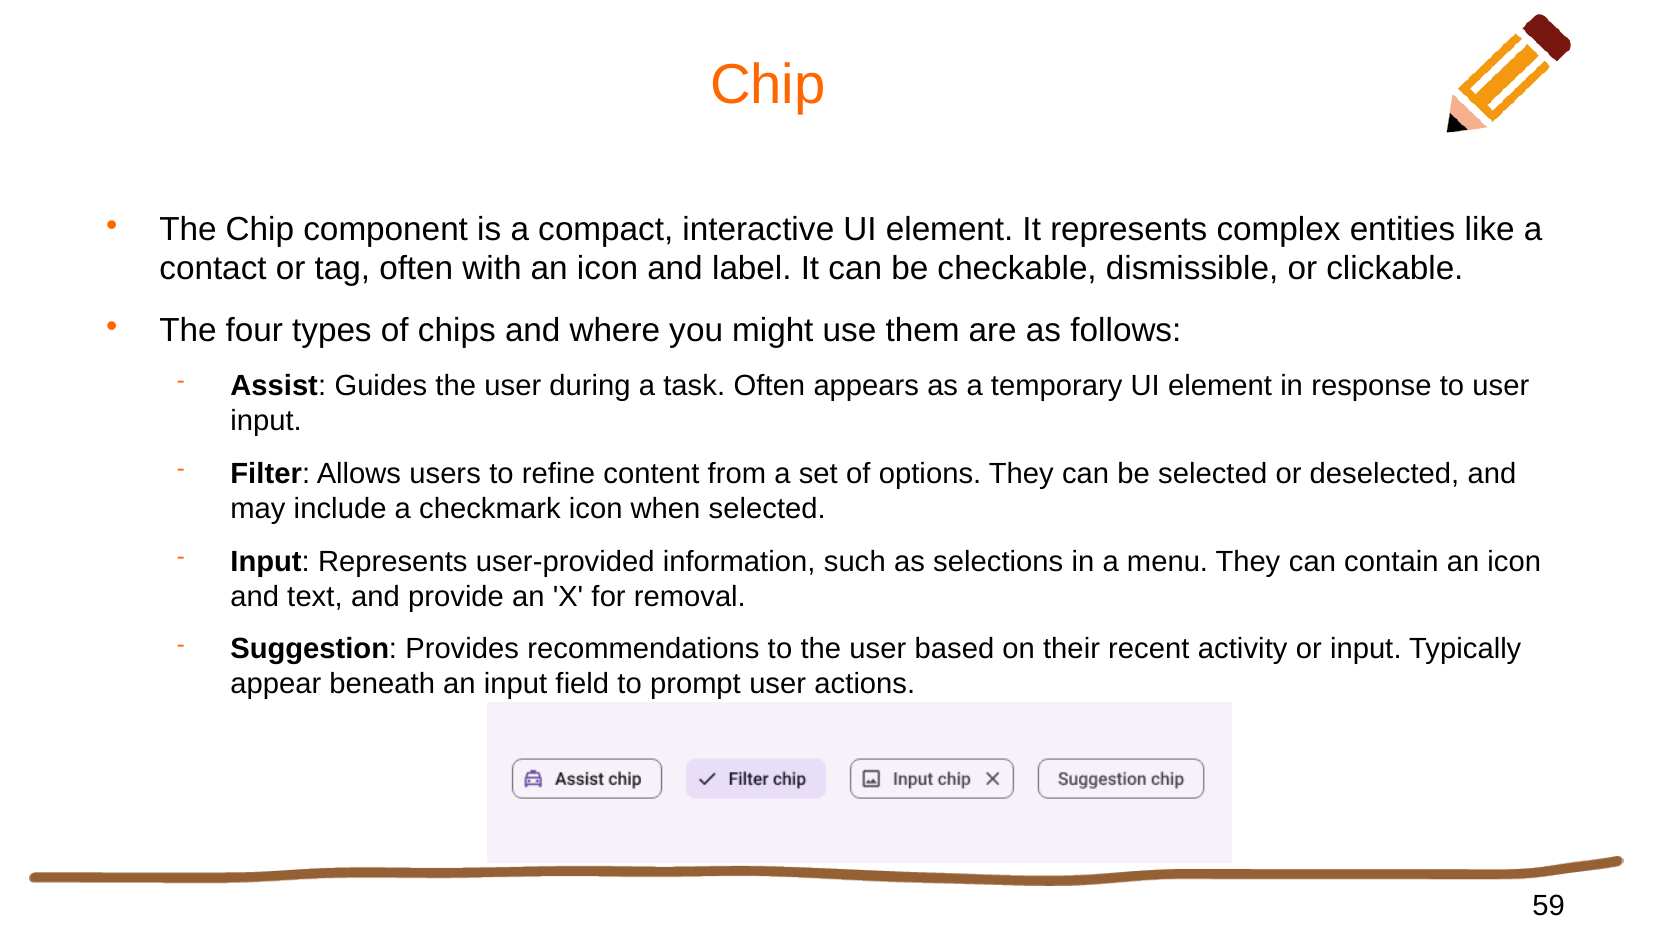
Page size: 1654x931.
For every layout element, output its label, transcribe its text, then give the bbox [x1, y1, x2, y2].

title Chip [88, 29, 1447, 133]
picture [1446, 14, 1571, 133]
list The Chip component is a compact, interactive UI element. It represents complex entities like a contact or tag, often with an icon and label. It can be checkable, dismissible, or clickable. The four types of chips and where you might use them are as follows: Assist: Guides the user during a task. Often appears as a temporary UI element in response to user input. Filter: Allows users to refine content from a set of options. They can be selected or deselected, and may include a checkmark icon when selected. Input: Represents user-provided information, such as selections in a menu. They can contain an icon and text, and provide an 'X' for removal. Suggestion: Provides recommendations to the user based on their recent activity or input. Typically appear beneath an input field to prompt user actions. [88, 206, 1565, 857]
picture [29, 702, 1624, 886]
slide_number 59 [1181, 885, 1565, 930]
